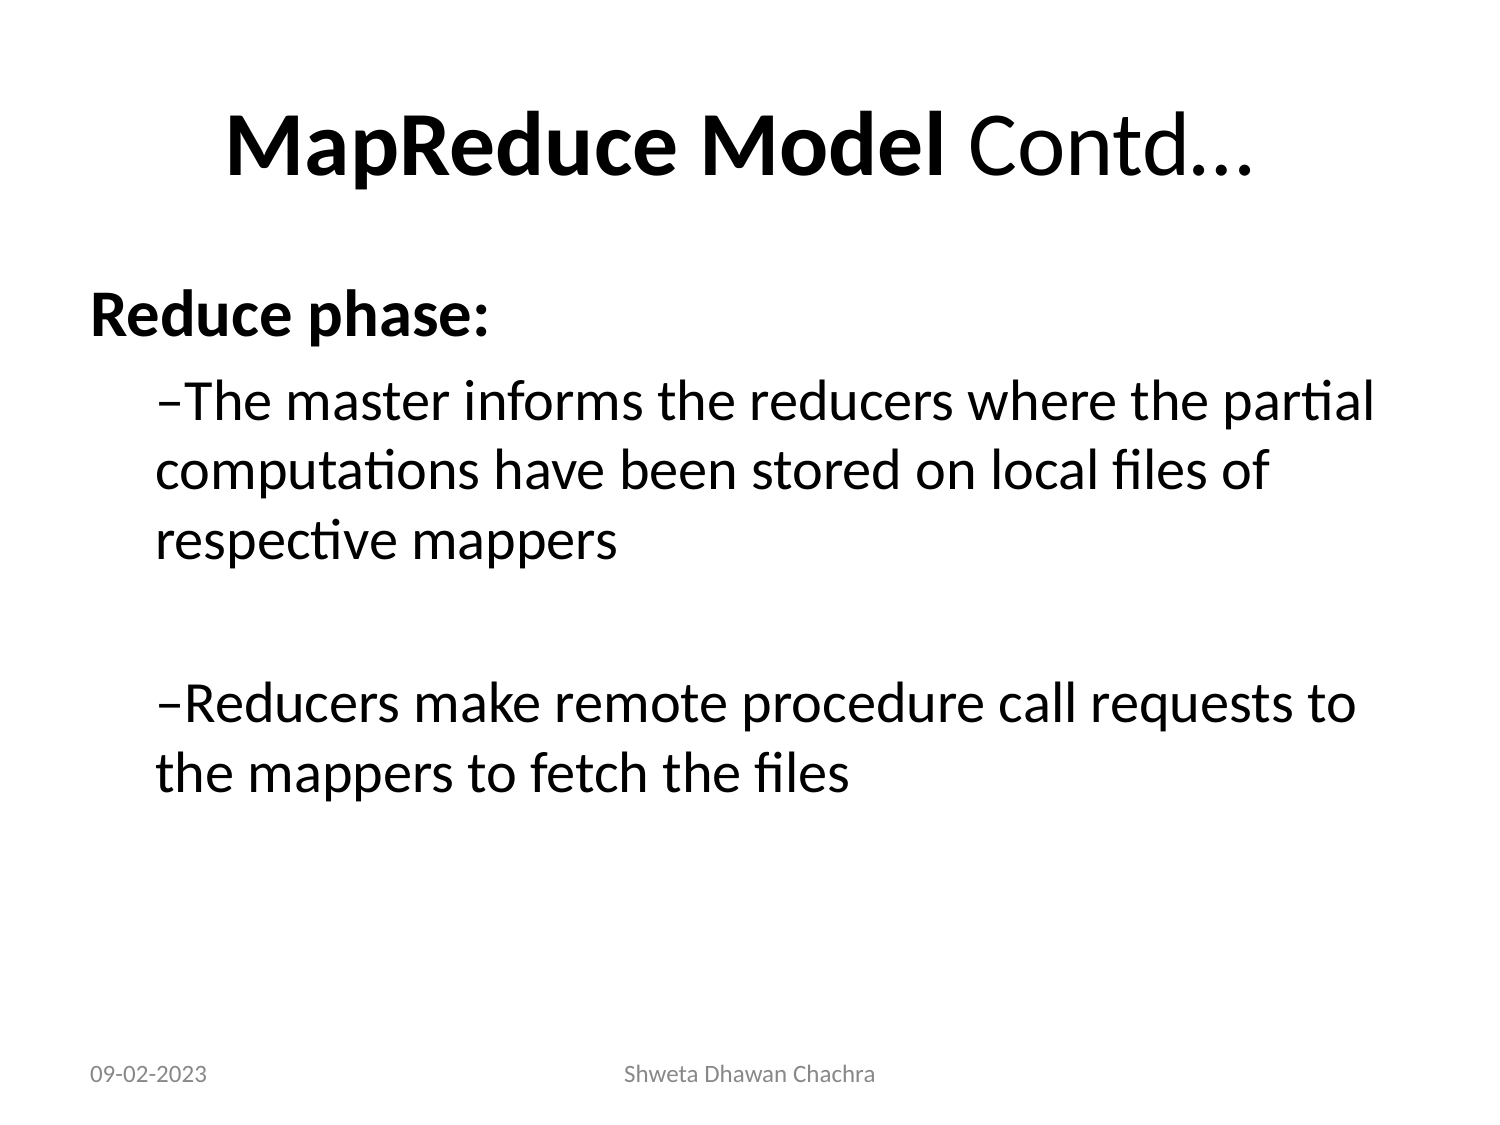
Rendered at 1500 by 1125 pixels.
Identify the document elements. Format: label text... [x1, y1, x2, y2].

title MapReduce Model Contd… [75, 45, 1425, 233]
list Reduce phase: –The master informs the reducers where the partial computations have been stored on local files of respective mappers –Reducers make remote procedure call requests to the mappers to fetch the files [75, 262, 1425, 1005]
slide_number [75, 1042, 425, 1103]
footer Shweta Dhawan Chachra [512, 1042, 988, 1103]
